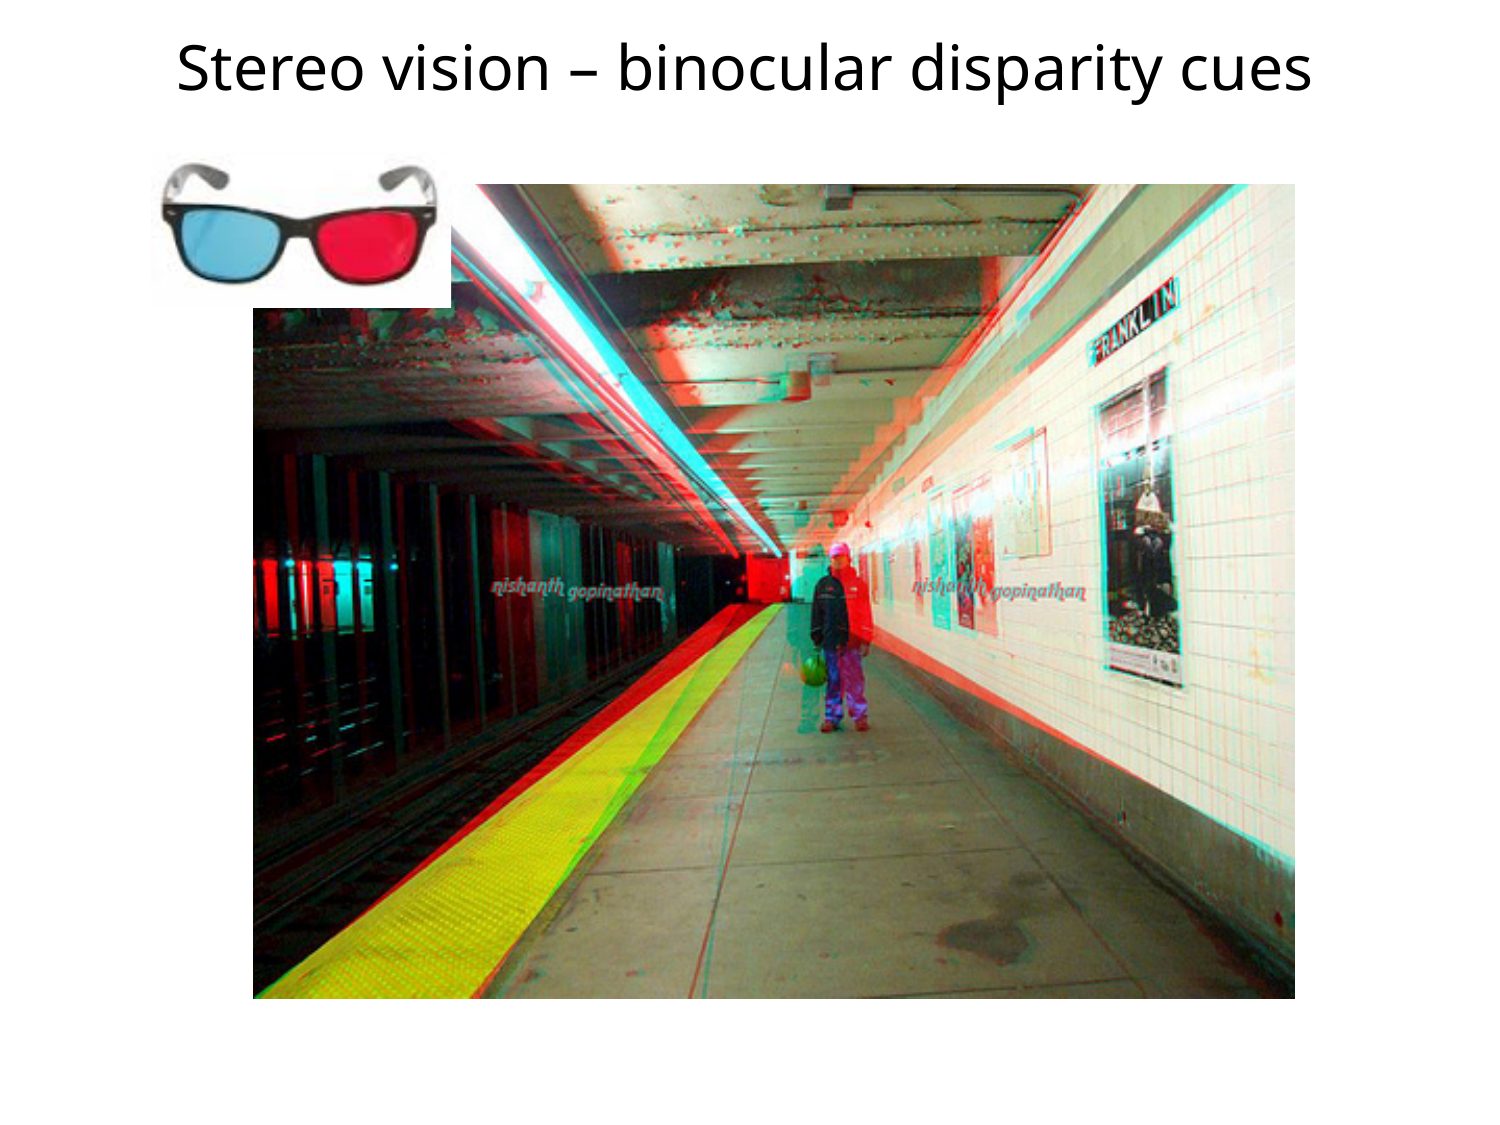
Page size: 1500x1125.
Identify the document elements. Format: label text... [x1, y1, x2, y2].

text_box Stereo vision – binocular disparity cues [24, 20, 1467, 111]
picture [150, 151, 1296, 999]
